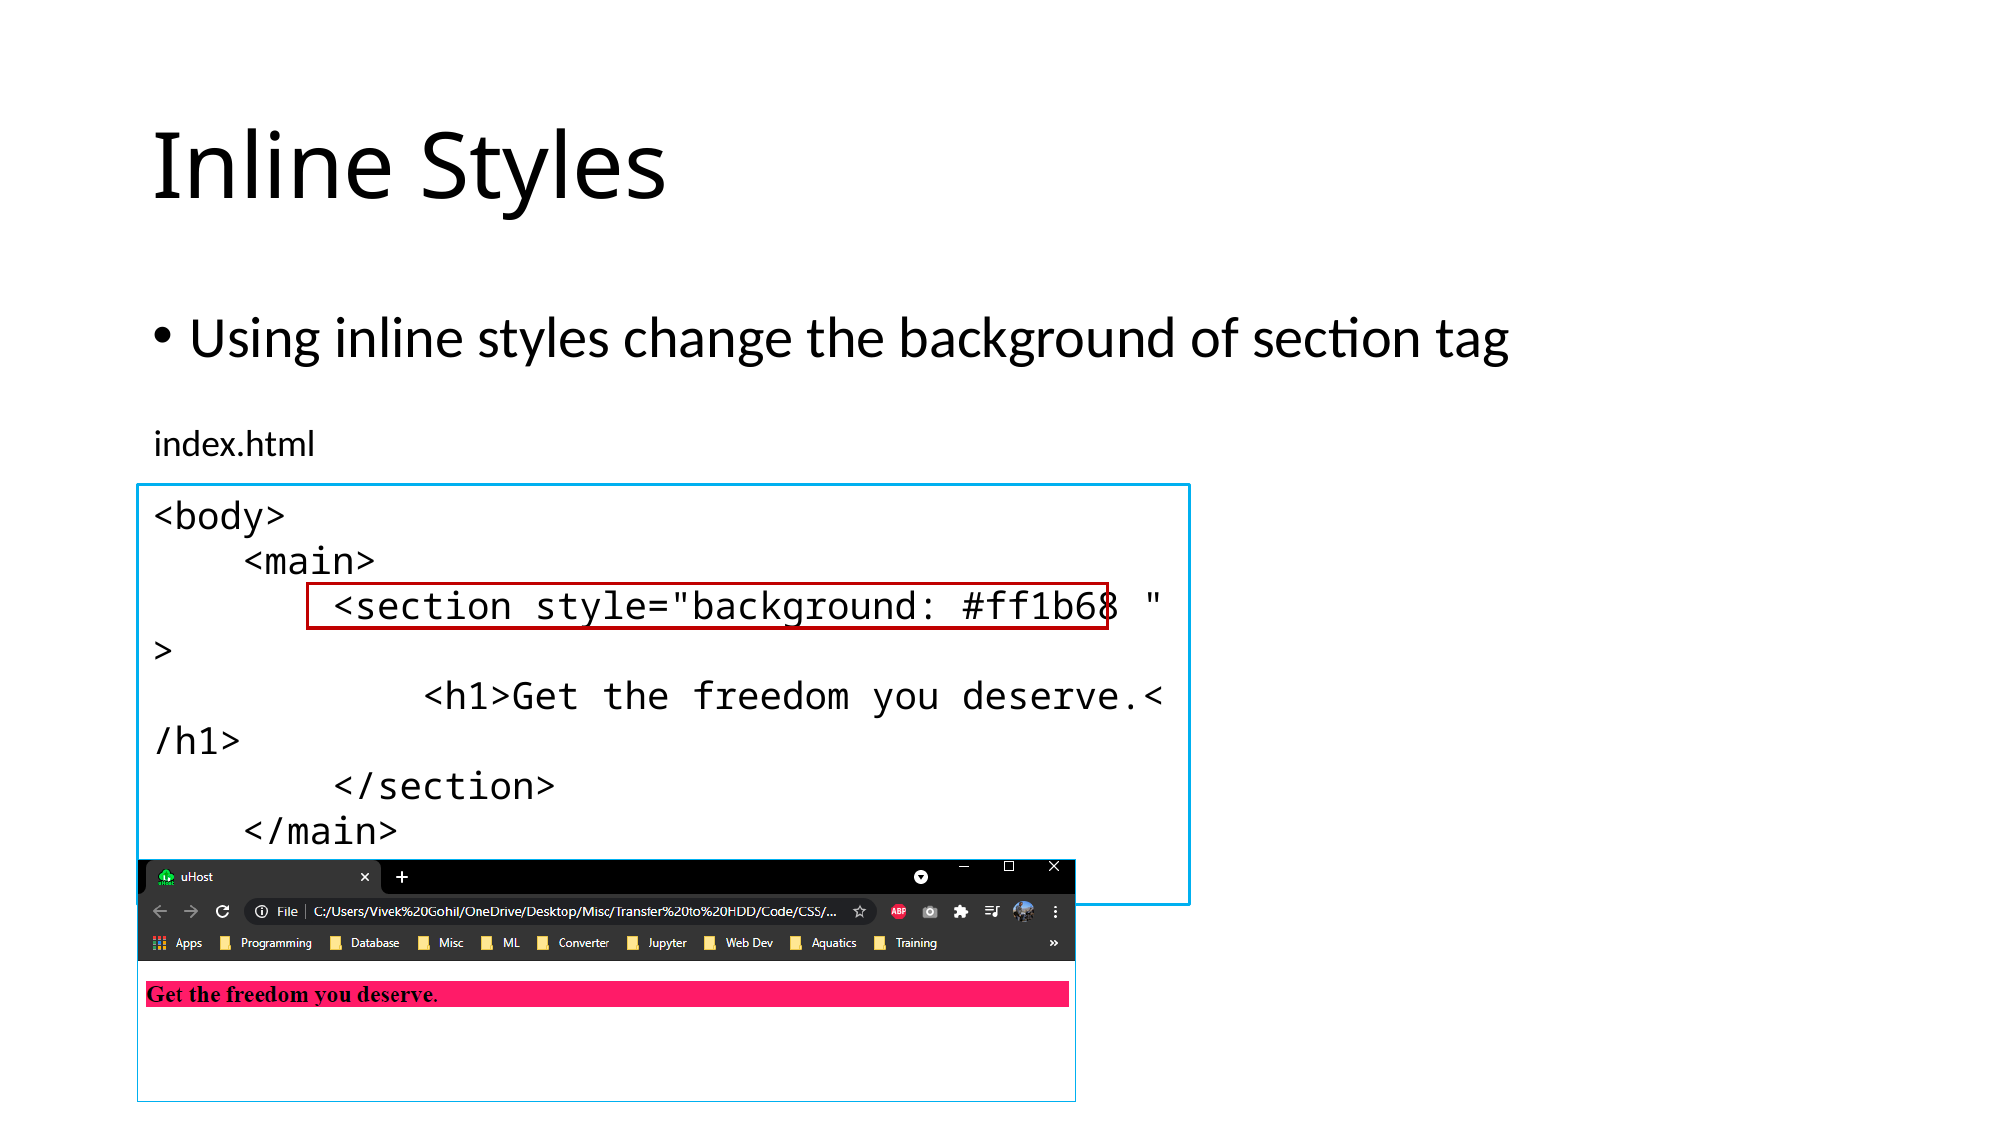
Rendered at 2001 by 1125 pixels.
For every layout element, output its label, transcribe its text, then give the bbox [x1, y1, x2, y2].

text_box index.html [138, 412, 331, 472]
picture [139, 861, 1074, 1100]
list Using inline styles change the background of section tag [137, 299, 1863, 1014]
text_box <body> <main> <section style="background: #ff1b68 "> <h1>Get the freedom you deserve.</h1> </section> </main> </body> [137, 484, 1190, 905]
title Inline Styles [137, 59, 1863, 278]
text_box [306, 583, 1109, 629]
